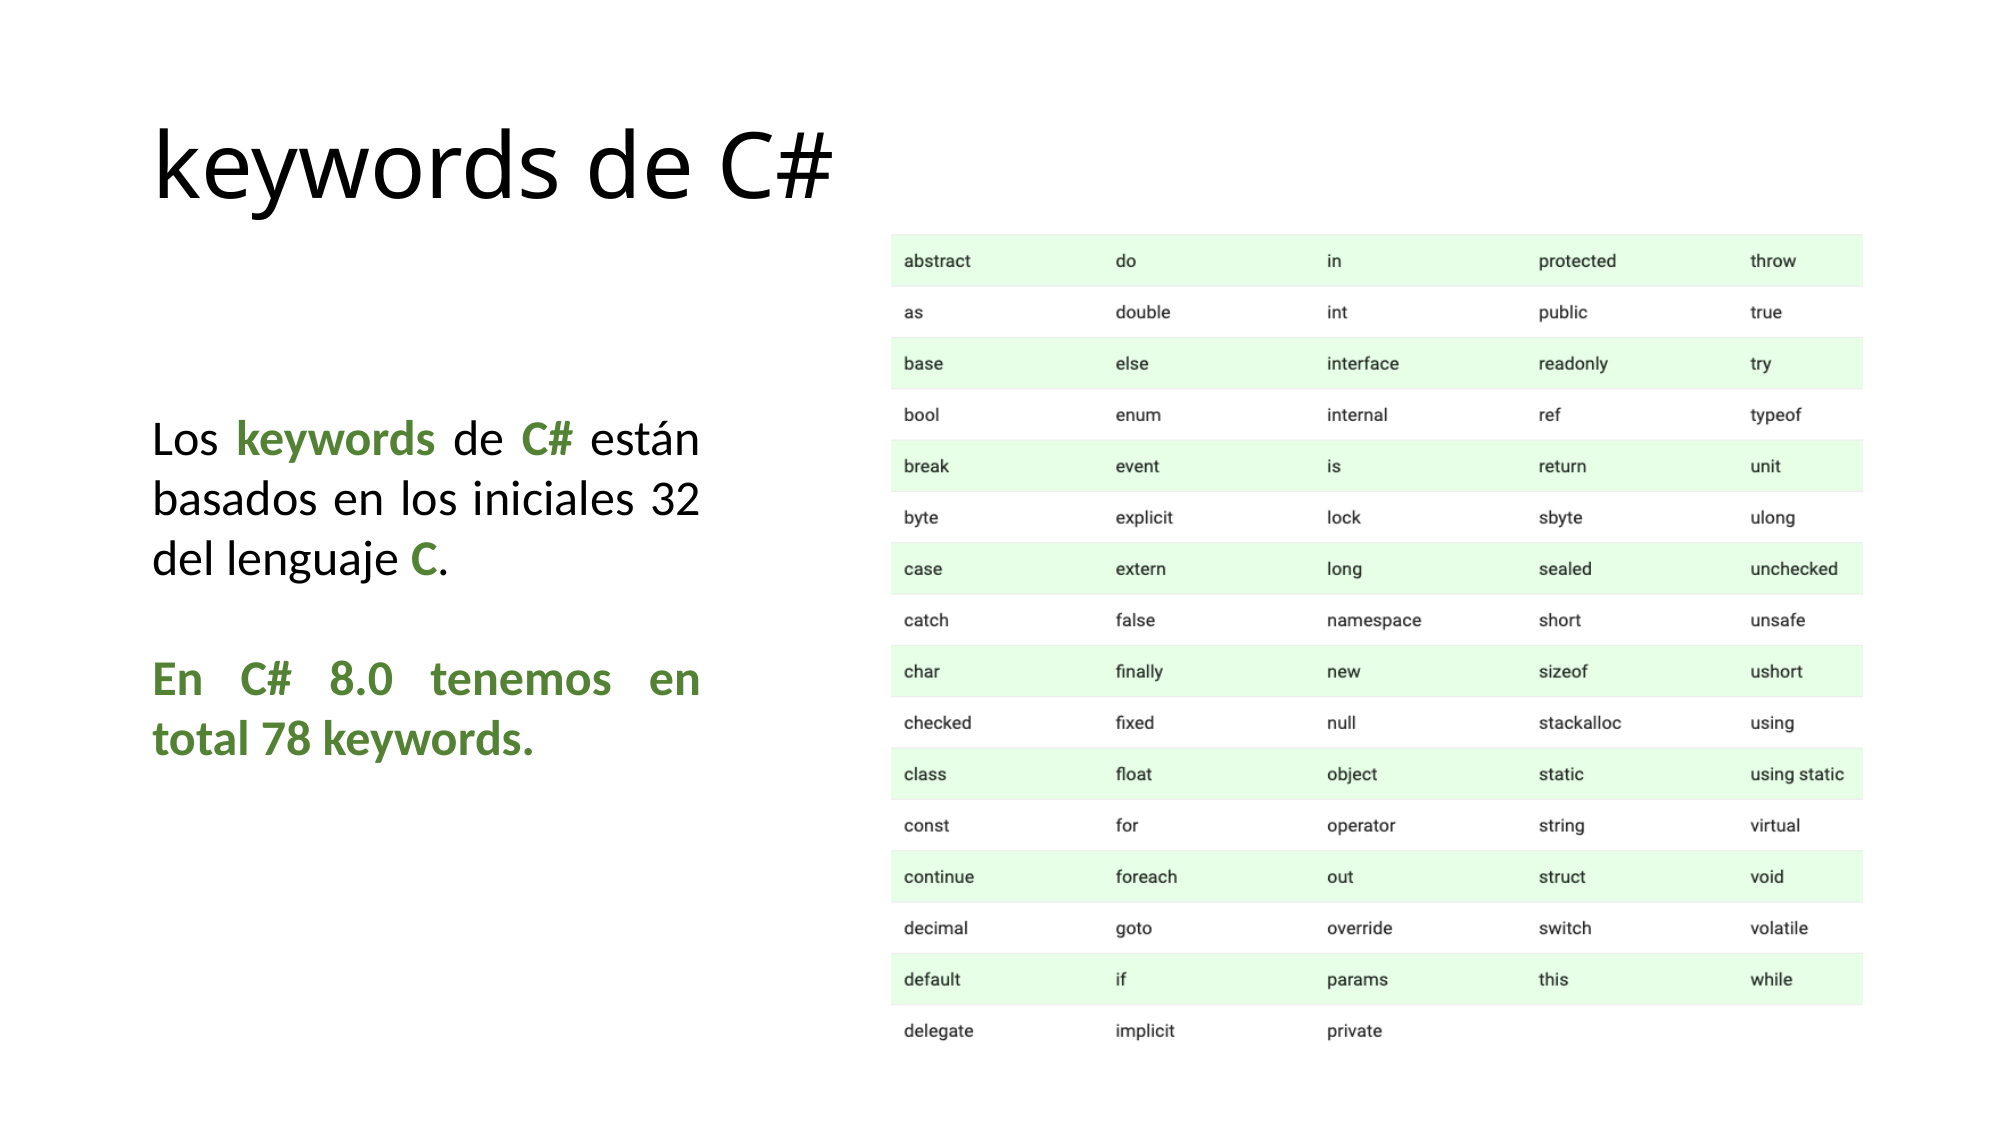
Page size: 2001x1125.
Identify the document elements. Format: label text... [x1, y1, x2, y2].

text_box Los keywords de C# están basados en los iniciales 32 del lenguaje C. En C# 8.0 tenemos en total 78 keywords. [137, 398, 716, 773]
title keywords de C# [137, 59, 1863, 278]
picture [891, 231, 1863, 1050]
